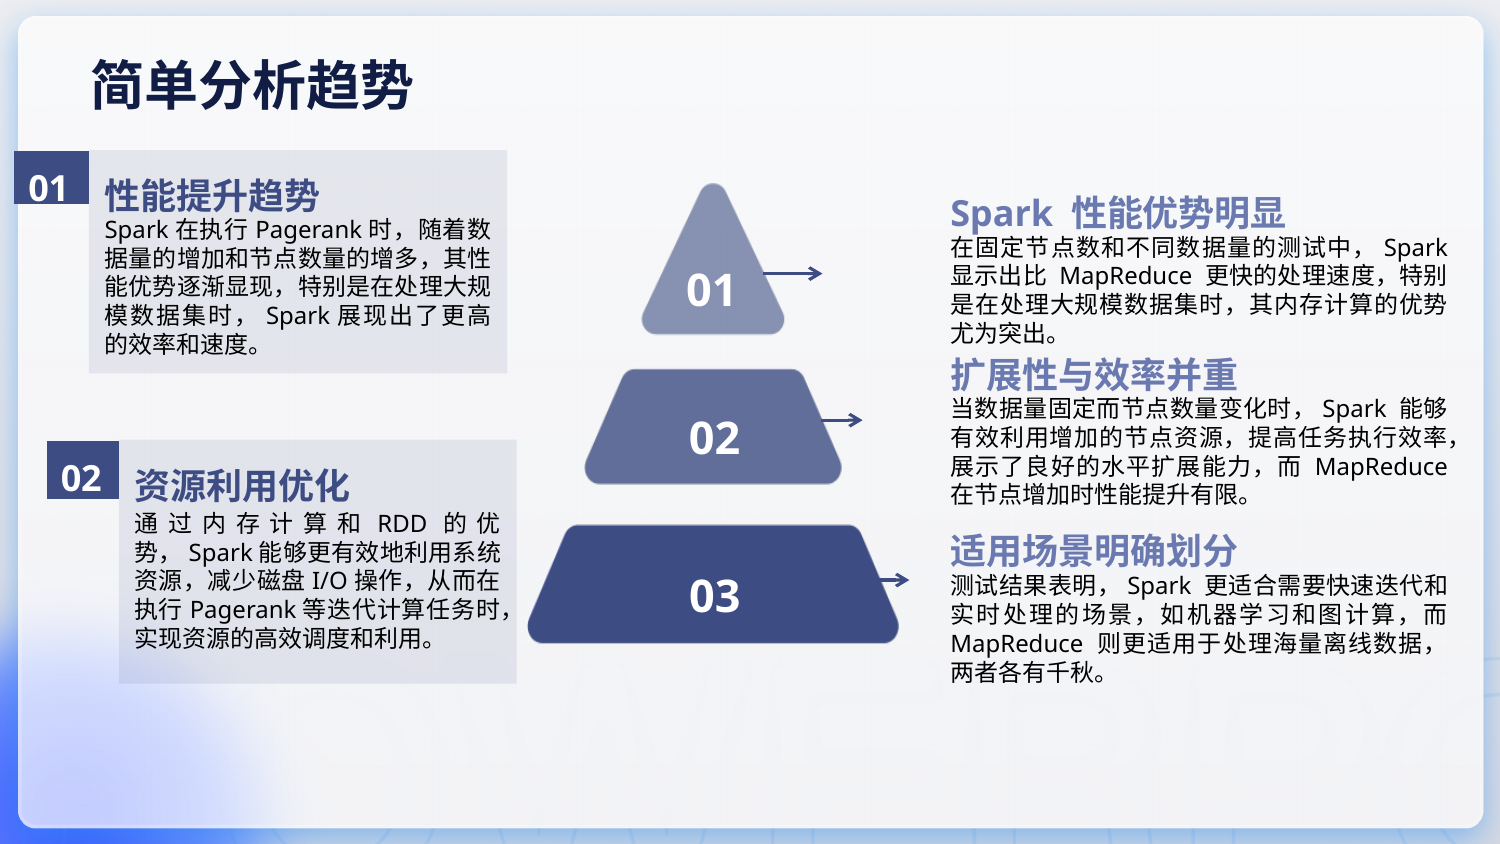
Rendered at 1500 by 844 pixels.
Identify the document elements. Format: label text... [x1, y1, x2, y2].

text_box 简单分析趋势 [74, 27, 1408, 132]
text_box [447, 145, 1464, 794]
picture [0, 0, 1500, 844]
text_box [31, 439, 447, 684]
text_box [0, 149, 447, 376]
